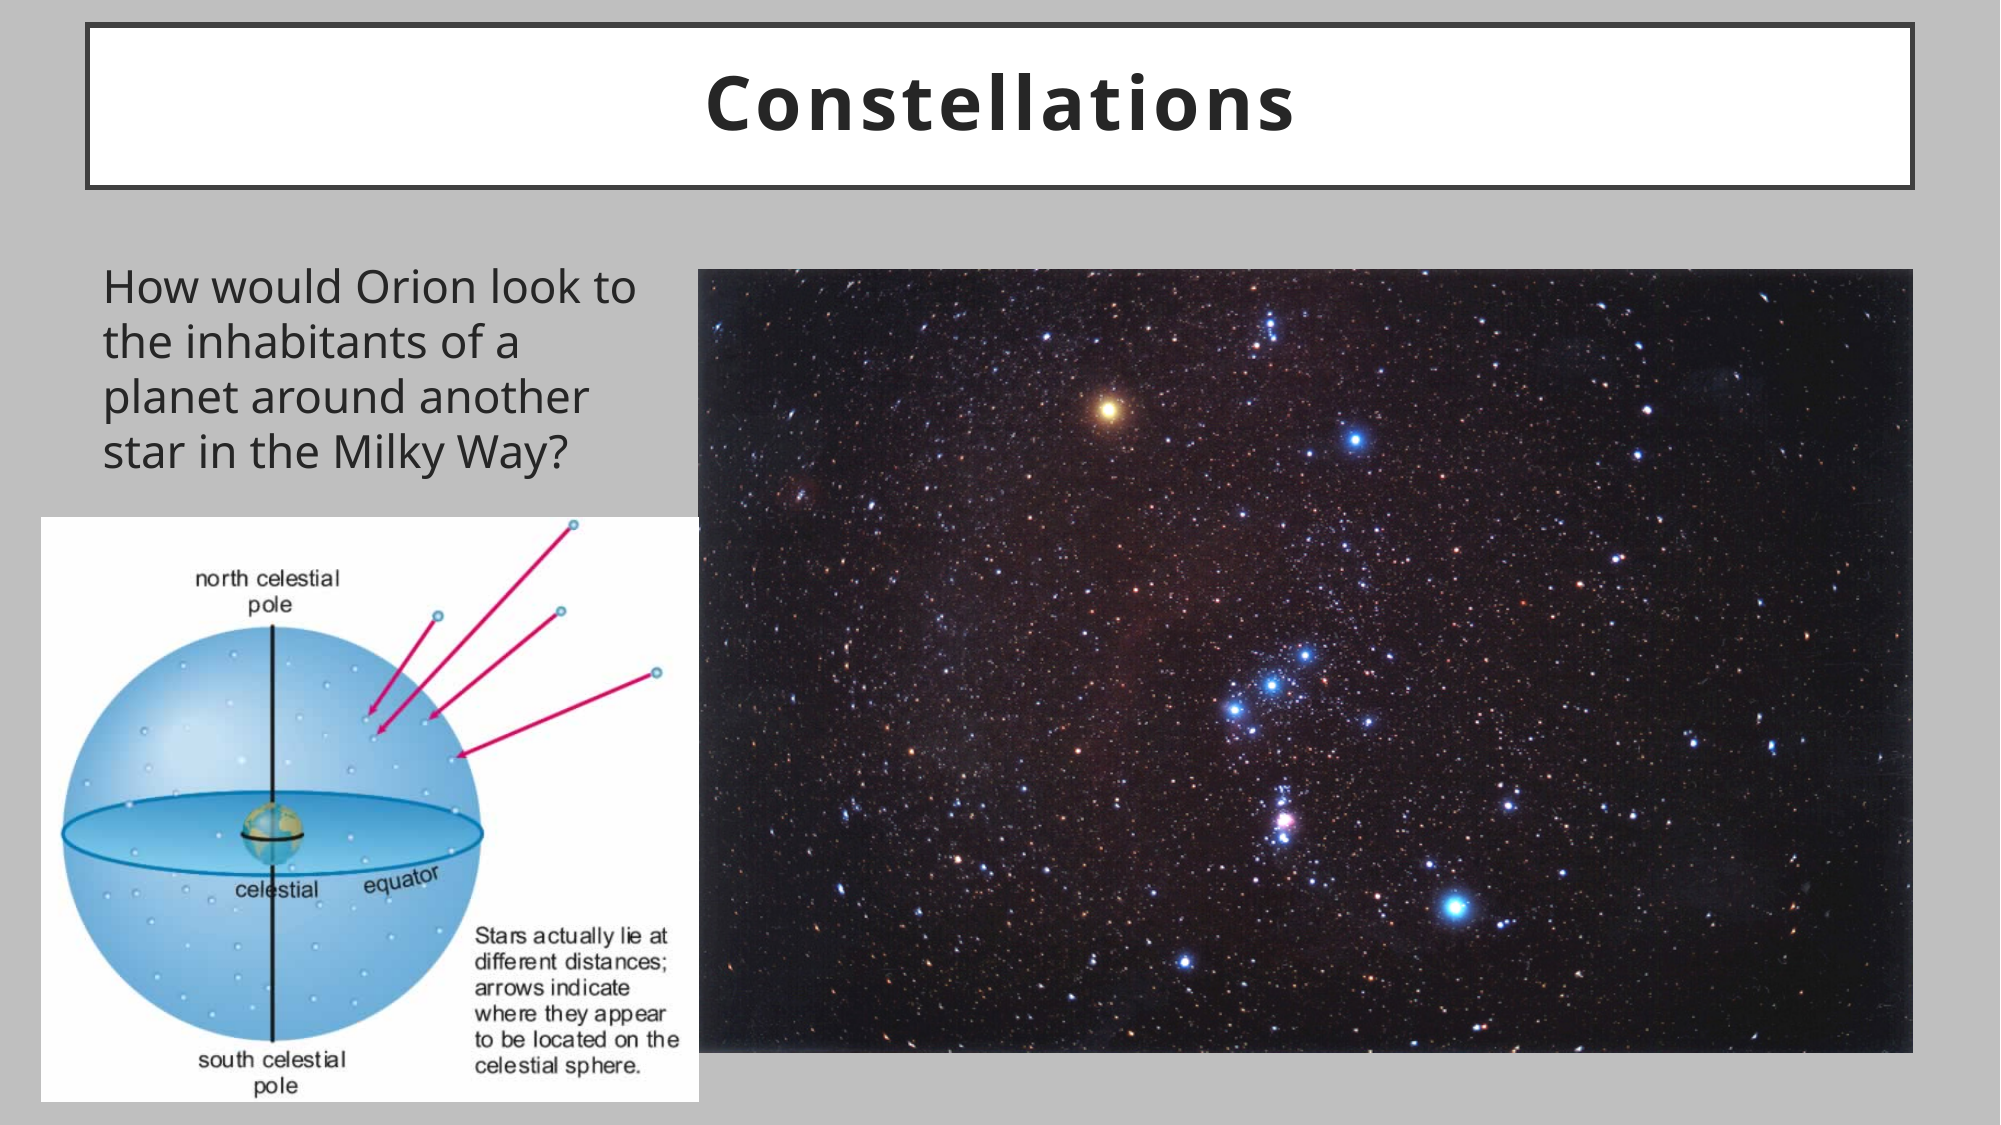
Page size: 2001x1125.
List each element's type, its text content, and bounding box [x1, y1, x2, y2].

picture [41, 269, 1913, 1102]
title Constellations [85, 22, 1915, 190]
list How would Orion look to the inhabitants of a planet around another star in the Milky Way? [87, 249, 659, 517]
